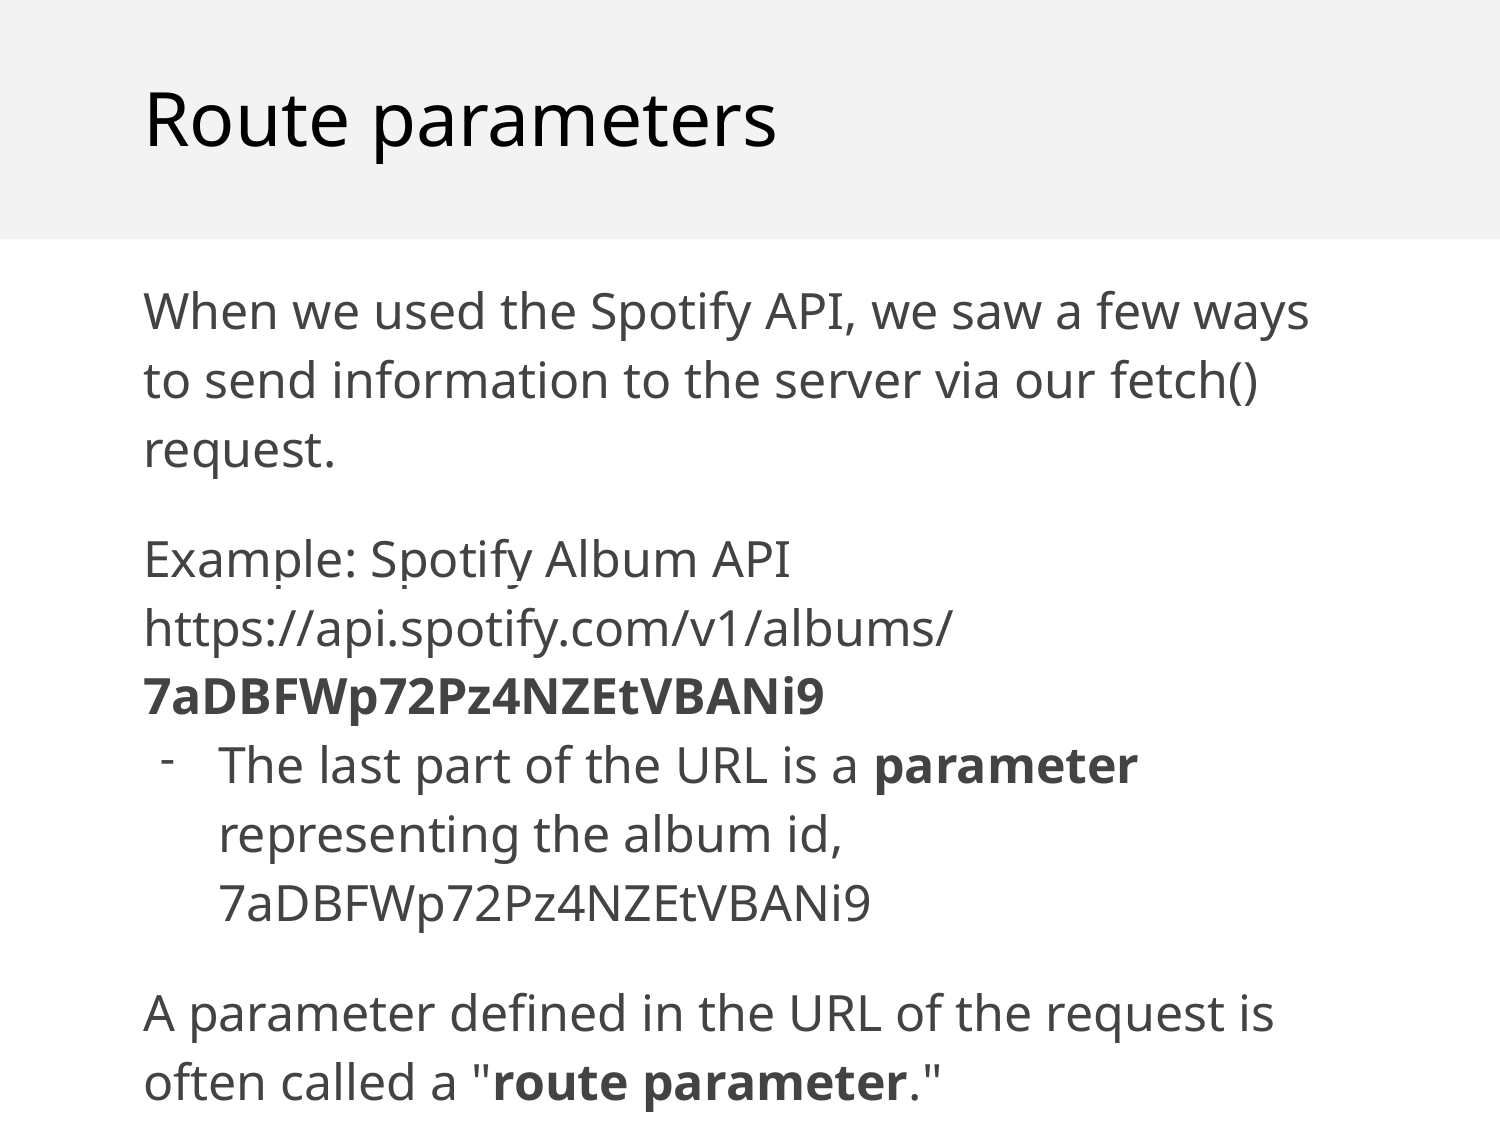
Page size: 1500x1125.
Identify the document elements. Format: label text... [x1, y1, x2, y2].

text_box When we used the Spotify API, we saw a few ways to send information to the server via our fetch() request. Example: Spotify Album API https://api.spotify.com/v1/albums/7aDBFWp72Pz4NZEtVBANi9 The last part of the URL is a parameter representing the album id, 7aDBFWp72Pz4NZEtVBANi9 A parameter defined in the URL of the request is often called a "route parameter." [128, 255, 1372, 1059]
text_box Route parameters [128, 56, 1372, 183]
